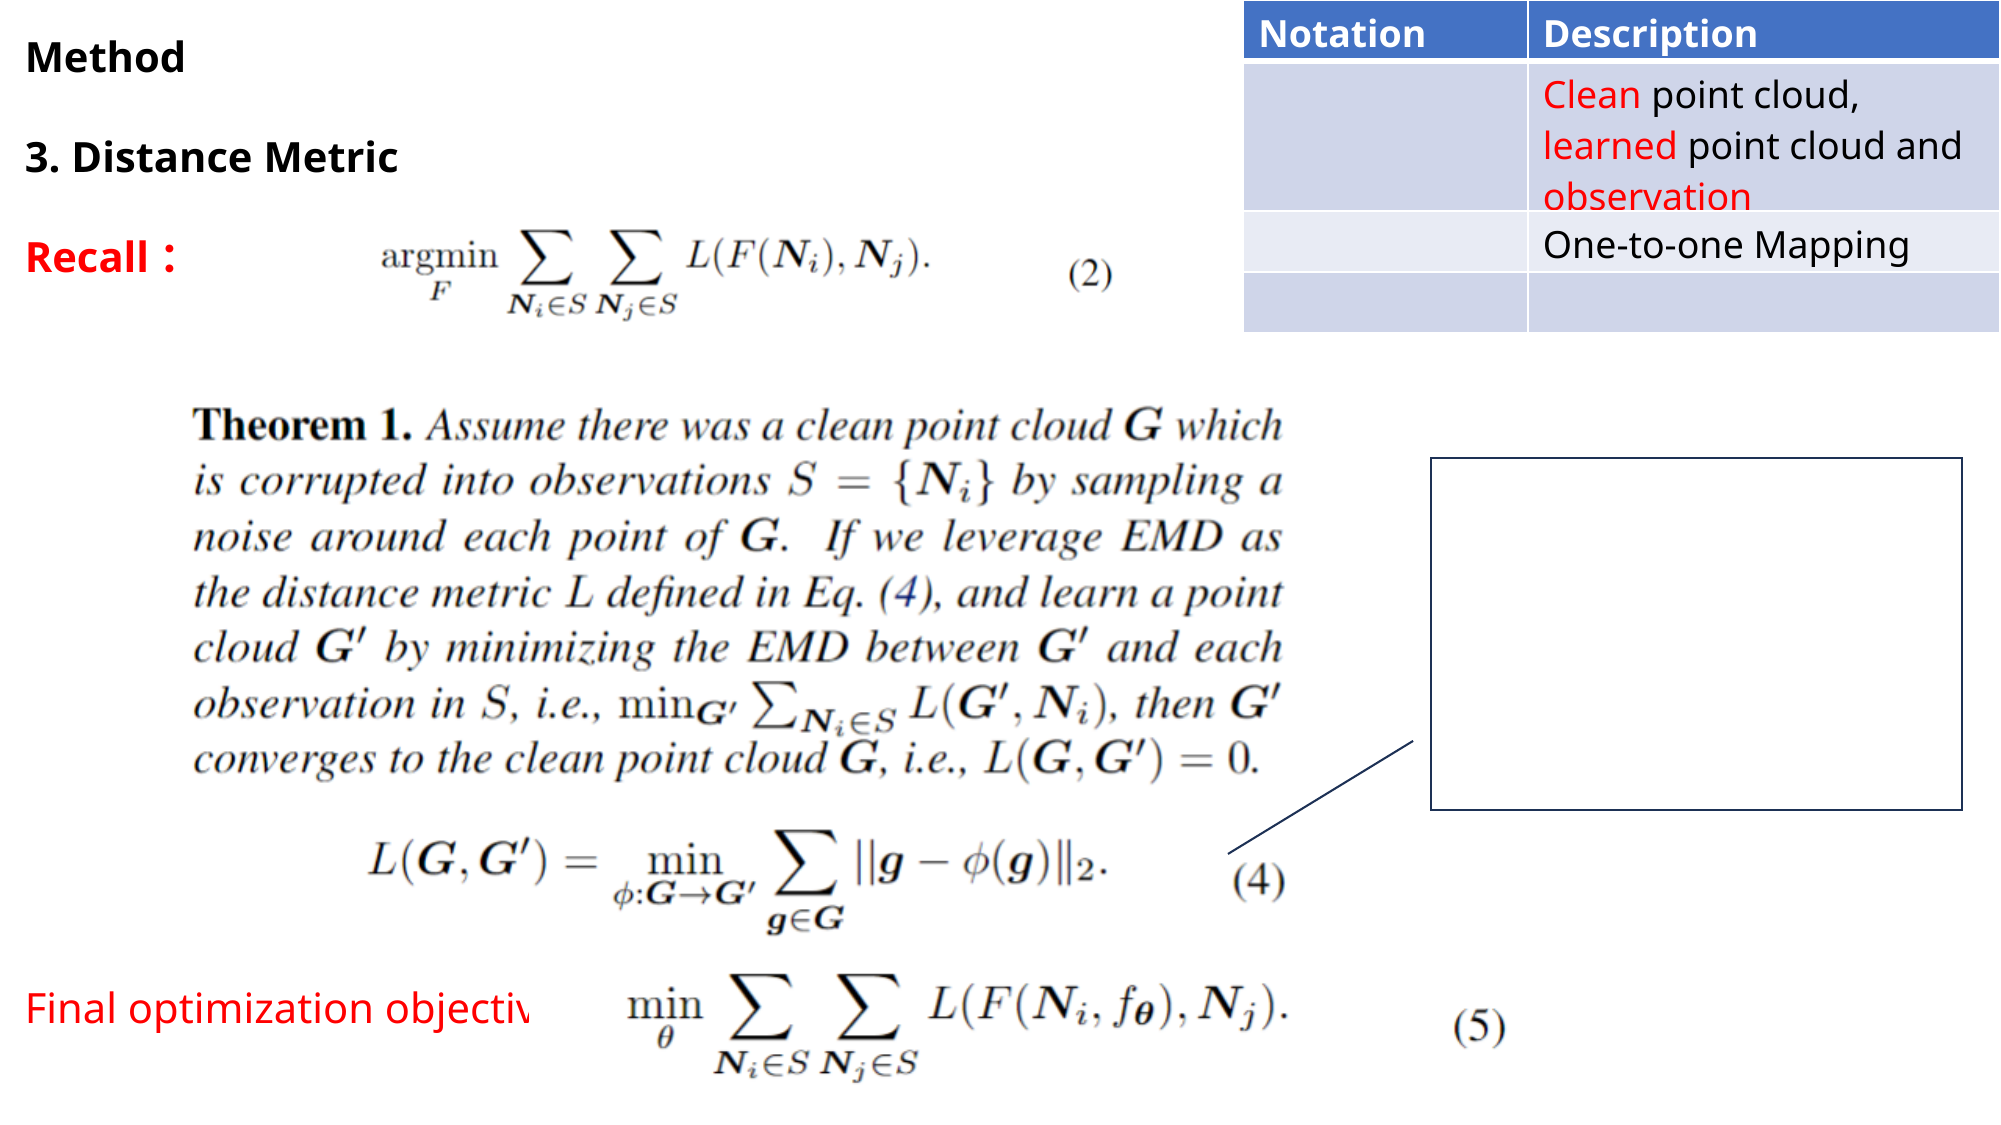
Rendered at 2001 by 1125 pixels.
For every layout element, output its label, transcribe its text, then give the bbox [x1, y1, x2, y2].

text_box [1310, 740, 1414, 806]
text_box [1430, 457, 1963, 811]
picture [121, 367, 1555, 1102]
picture [341, 198, 1135, 344]
text_box Method 3. Distance Metric Recall： Final optimization objective [10, 23, 1633, 1089]
